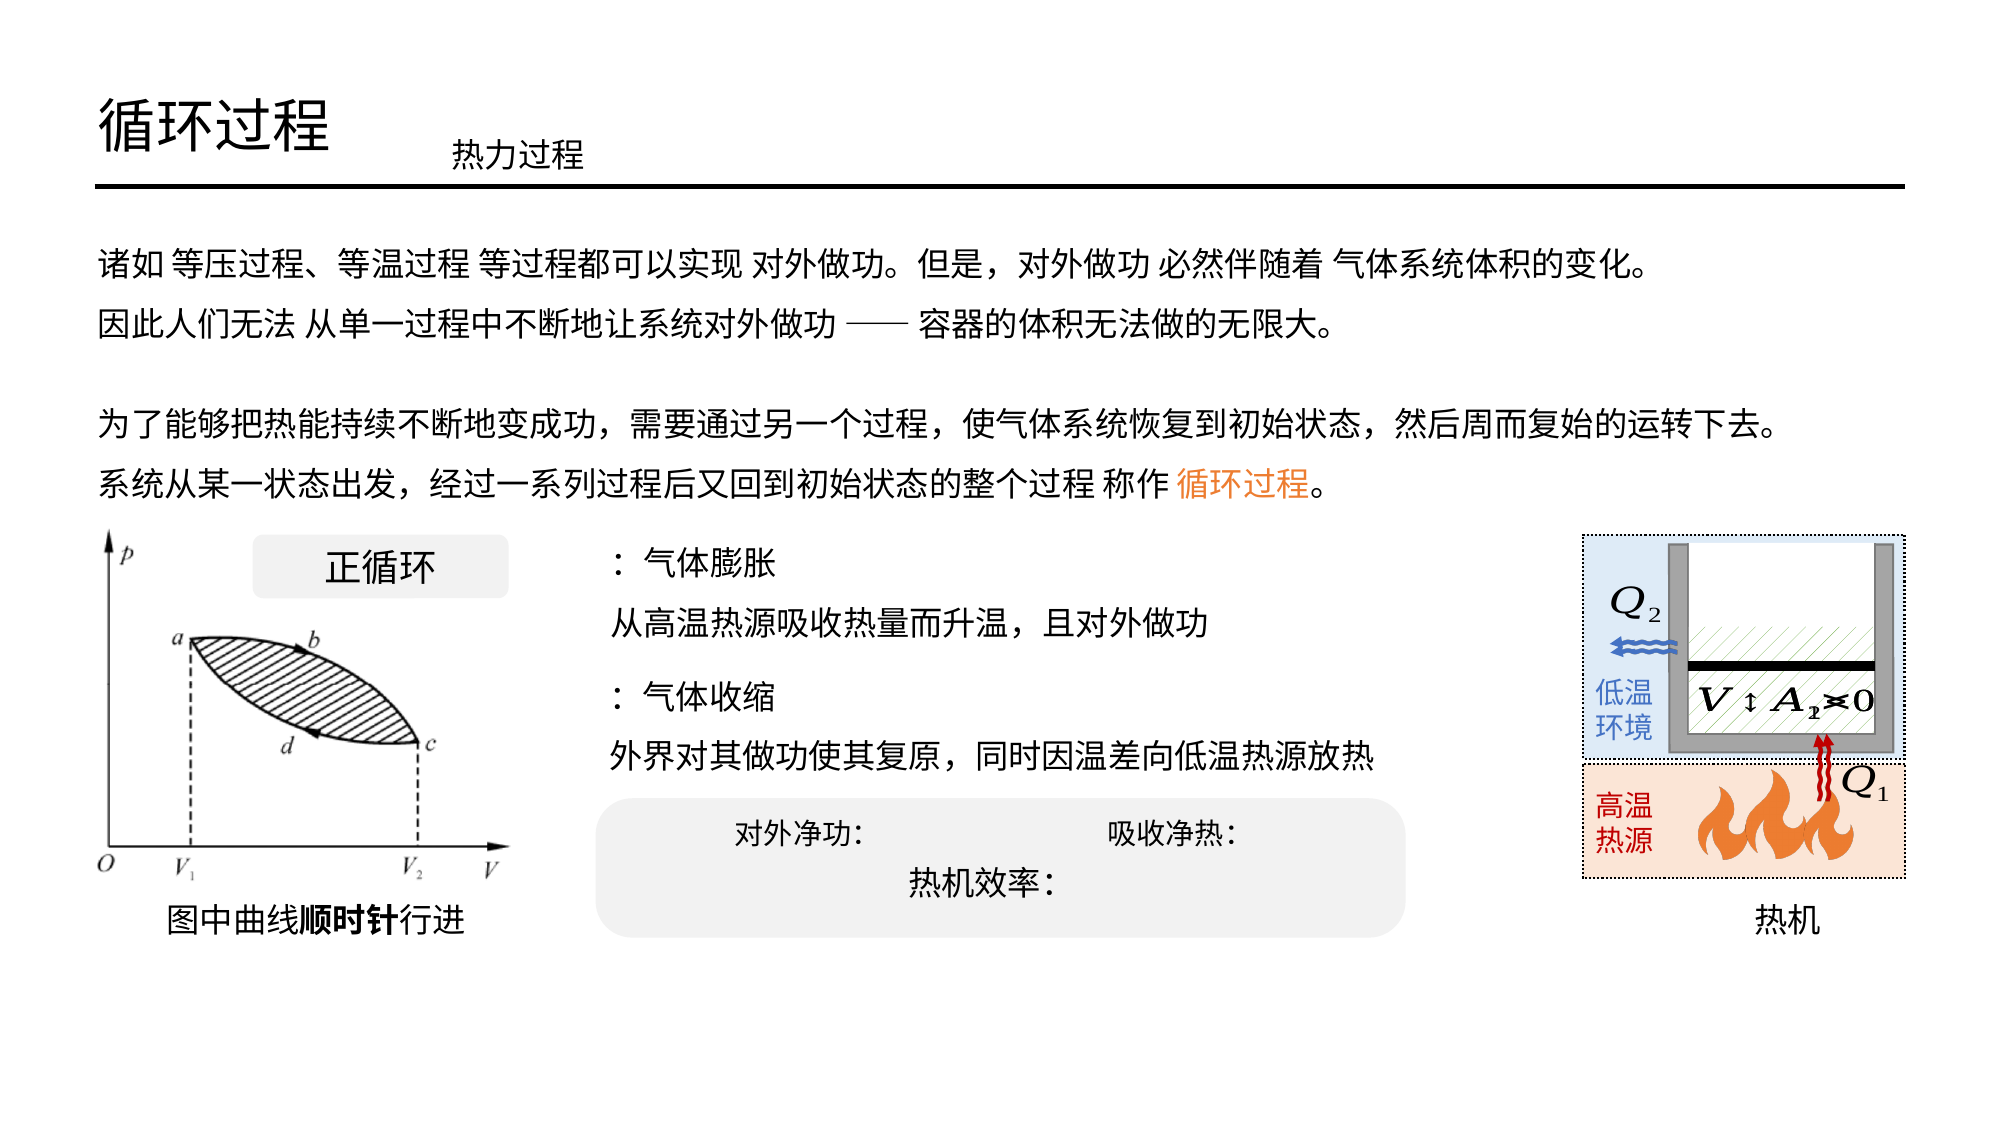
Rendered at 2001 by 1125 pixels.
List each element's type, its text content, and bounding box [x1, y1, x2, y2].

text_box 低温 环境 [1595, 674, 1654, 745]
text_box 热力过程 [437, 127, 645, 182]
text_box 热机 [1754, 899, 1822, 940]
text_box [1599, 590, 1688, 661]
picture [59, 515, 532, 892]
text_box [1582, 534, 1906, 760]
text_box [1682, 764, 1869, 864]
text_box 为了能够把热能持续不断地变成功，需要通过另一个过程，使气体系统恢复到初始状态，然后周而复始的运转下去。 系统从某一状态出发，经过一系列过程后又回到初始状态的整个过程 称作 循环过程。 [83, 376, 1906, 511]
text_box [1800, 733, 1892, 807]
text_box 循环过程 [83, 81, 438, 167]
text_box 诸如 等压过程、等温过程 等过程都可以实现 对外做功。但是，对外做功 必然伴随着 气体系统体积的变化。 因此人们无法 从单一过程中不断地让系统对外做功 —— 容器的体积无法做的无限大。 [83, 215, 1906, 351]
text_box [1668, 542, 1894, 753]
text_box [594, 797, 1407, 939]
text_box 高温 热源 [1595, 787, 1654, 858]
text_box [1582, 763, 1906, 879]
